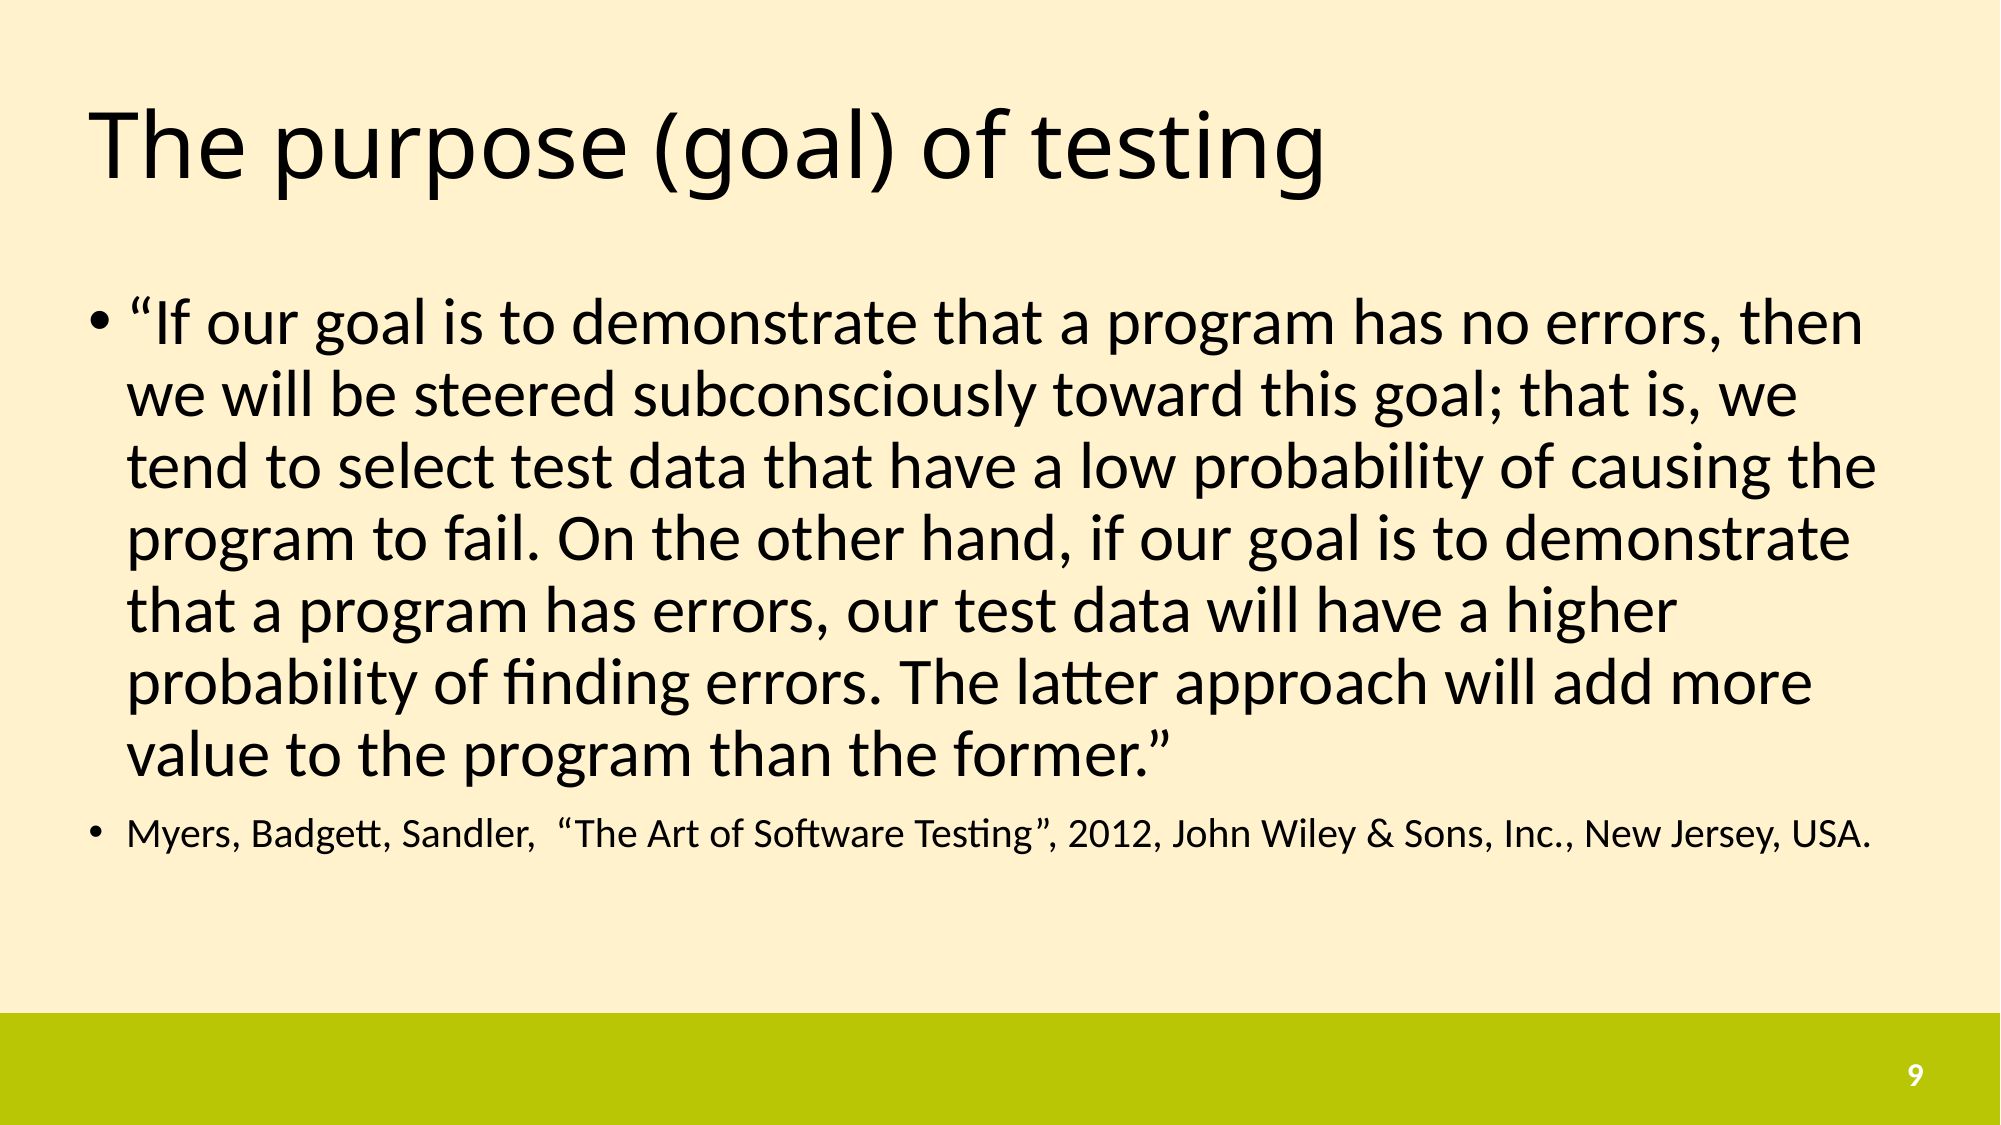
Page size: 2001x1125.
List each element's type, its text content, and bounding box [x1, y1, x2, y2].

title The purpose (goal) of testing [73, 40, 1939, 258]
slide_number 9 [1412, 1042, 1939, 1103]
list “If our goal is to demonstrate that a program has no errors, then we will be steered subconsciously toward this goal; that is, we tend to select test data that have a low probability of causing the program to fail. On the other hand, if our goal is to demonstrate that a program has errors, our test data will have a higher probability of finding errors. The latter approach will add more value to the program than the former.” Myers, Badgett, Sandler, “The Art of Software Testing”, 2012, John Wiley & Sons, Inc., New Jersey, USA. [73, 279, 1939, 994]
